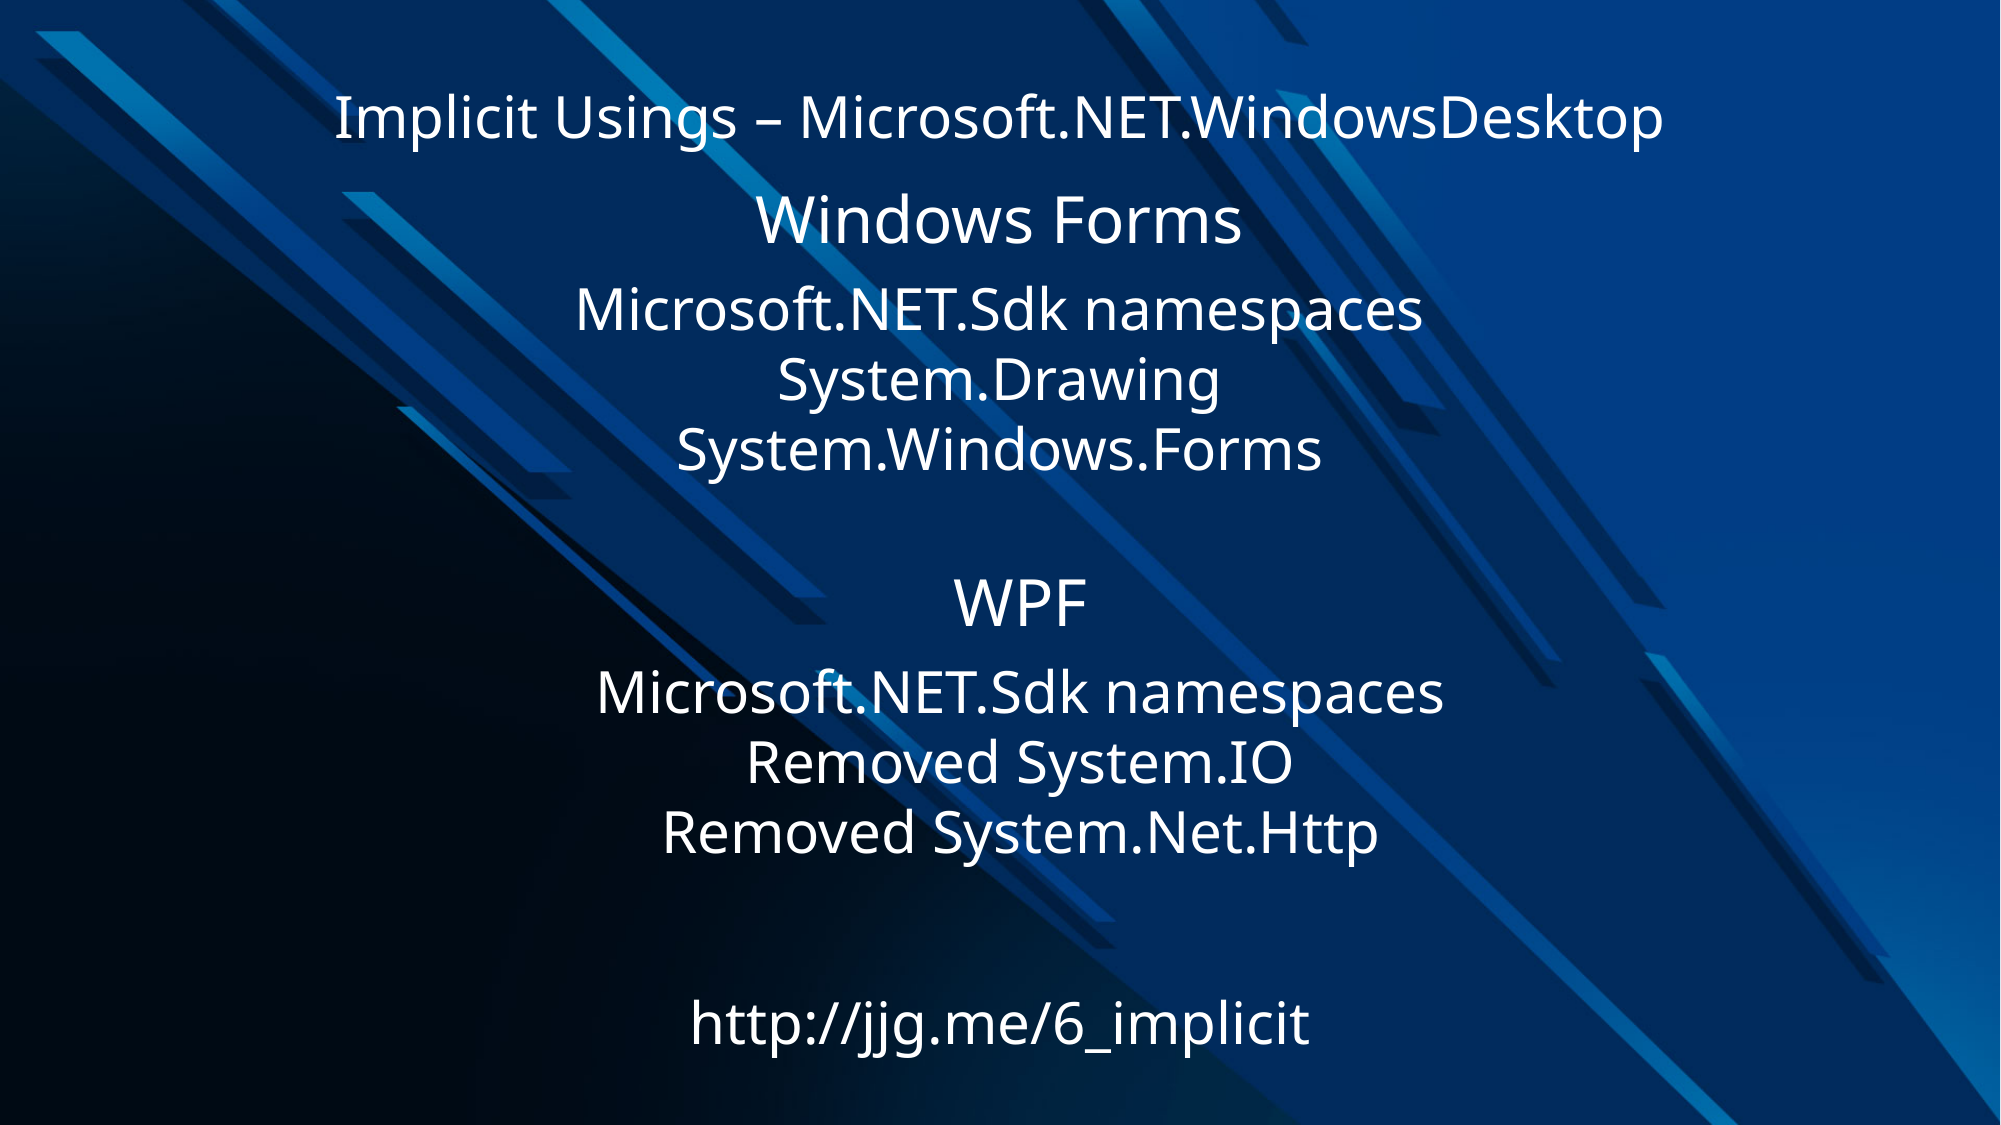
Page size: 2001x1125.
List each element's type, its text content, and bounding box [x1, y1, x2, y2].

text_box http://jjg.me/6_implicit [674, 979, 1326, 1064]
text_box Microsoft.NET.Sdk namespaces Removed System.IO Removed System.Net.Http [158, 648, 1883, 873]
text_box WPF [158, 562, 1883, 648]
title Implicit Usings – Microsoft.NET.WindowsDesktop [137, 59, 1863, 179]
text_box Microsoft.NET.Sdk namespaces System.Drawing System.Windows.Forms [137, 264, 1863, 490]
picture [0, 0, 2001, 1125]
list Windows Forms [137, 179, 1863, 264]
